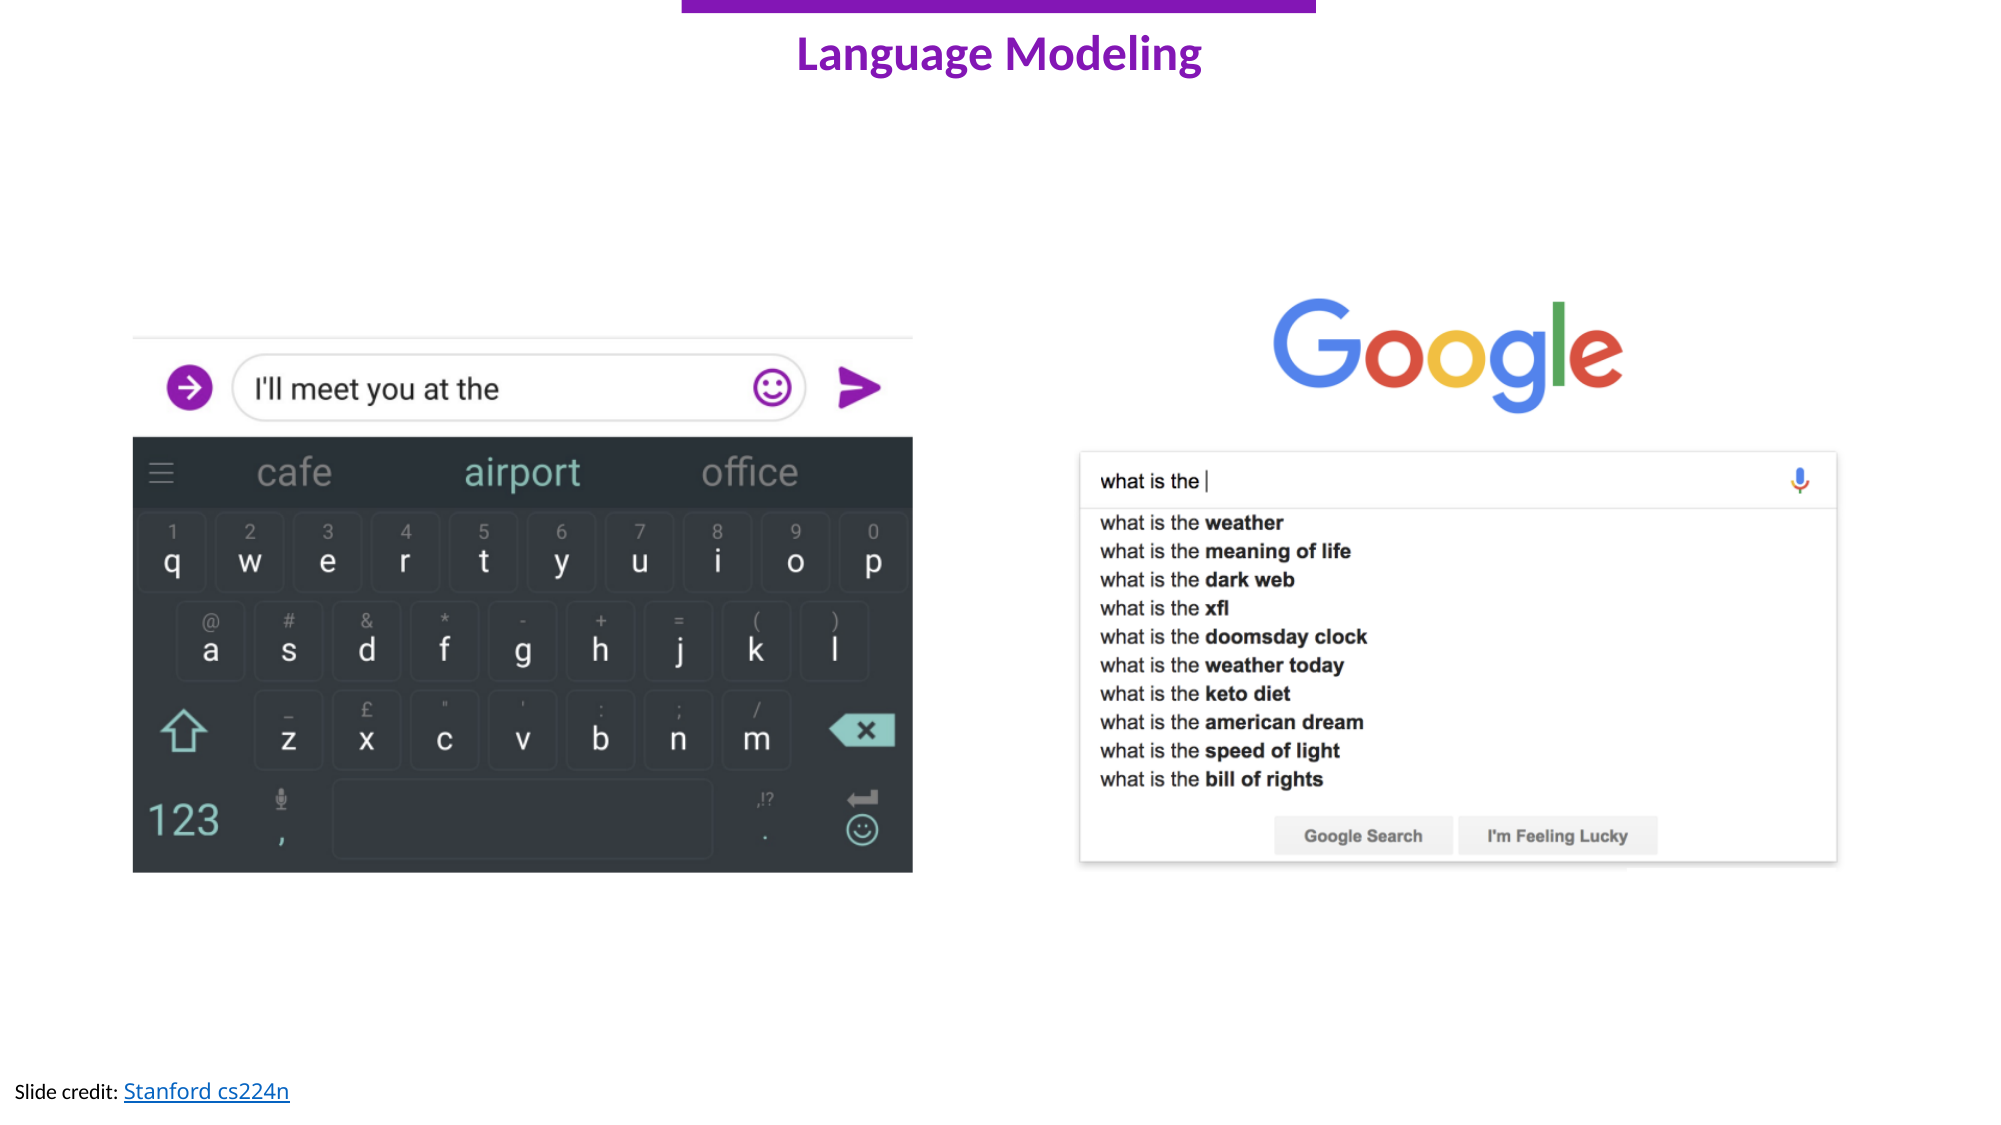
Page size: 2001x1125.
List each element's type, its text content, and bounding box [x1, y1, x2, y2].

text_box [681, 0, 1317, 13]
text_box Slide credit: Stanford cs224n [0, 1070, 1203, 1115]
text_box Language Modeling [664, 13, 1335, 89]
picture [1074, 284, 1919, 872]
picture [121, 308, 926, 923]
